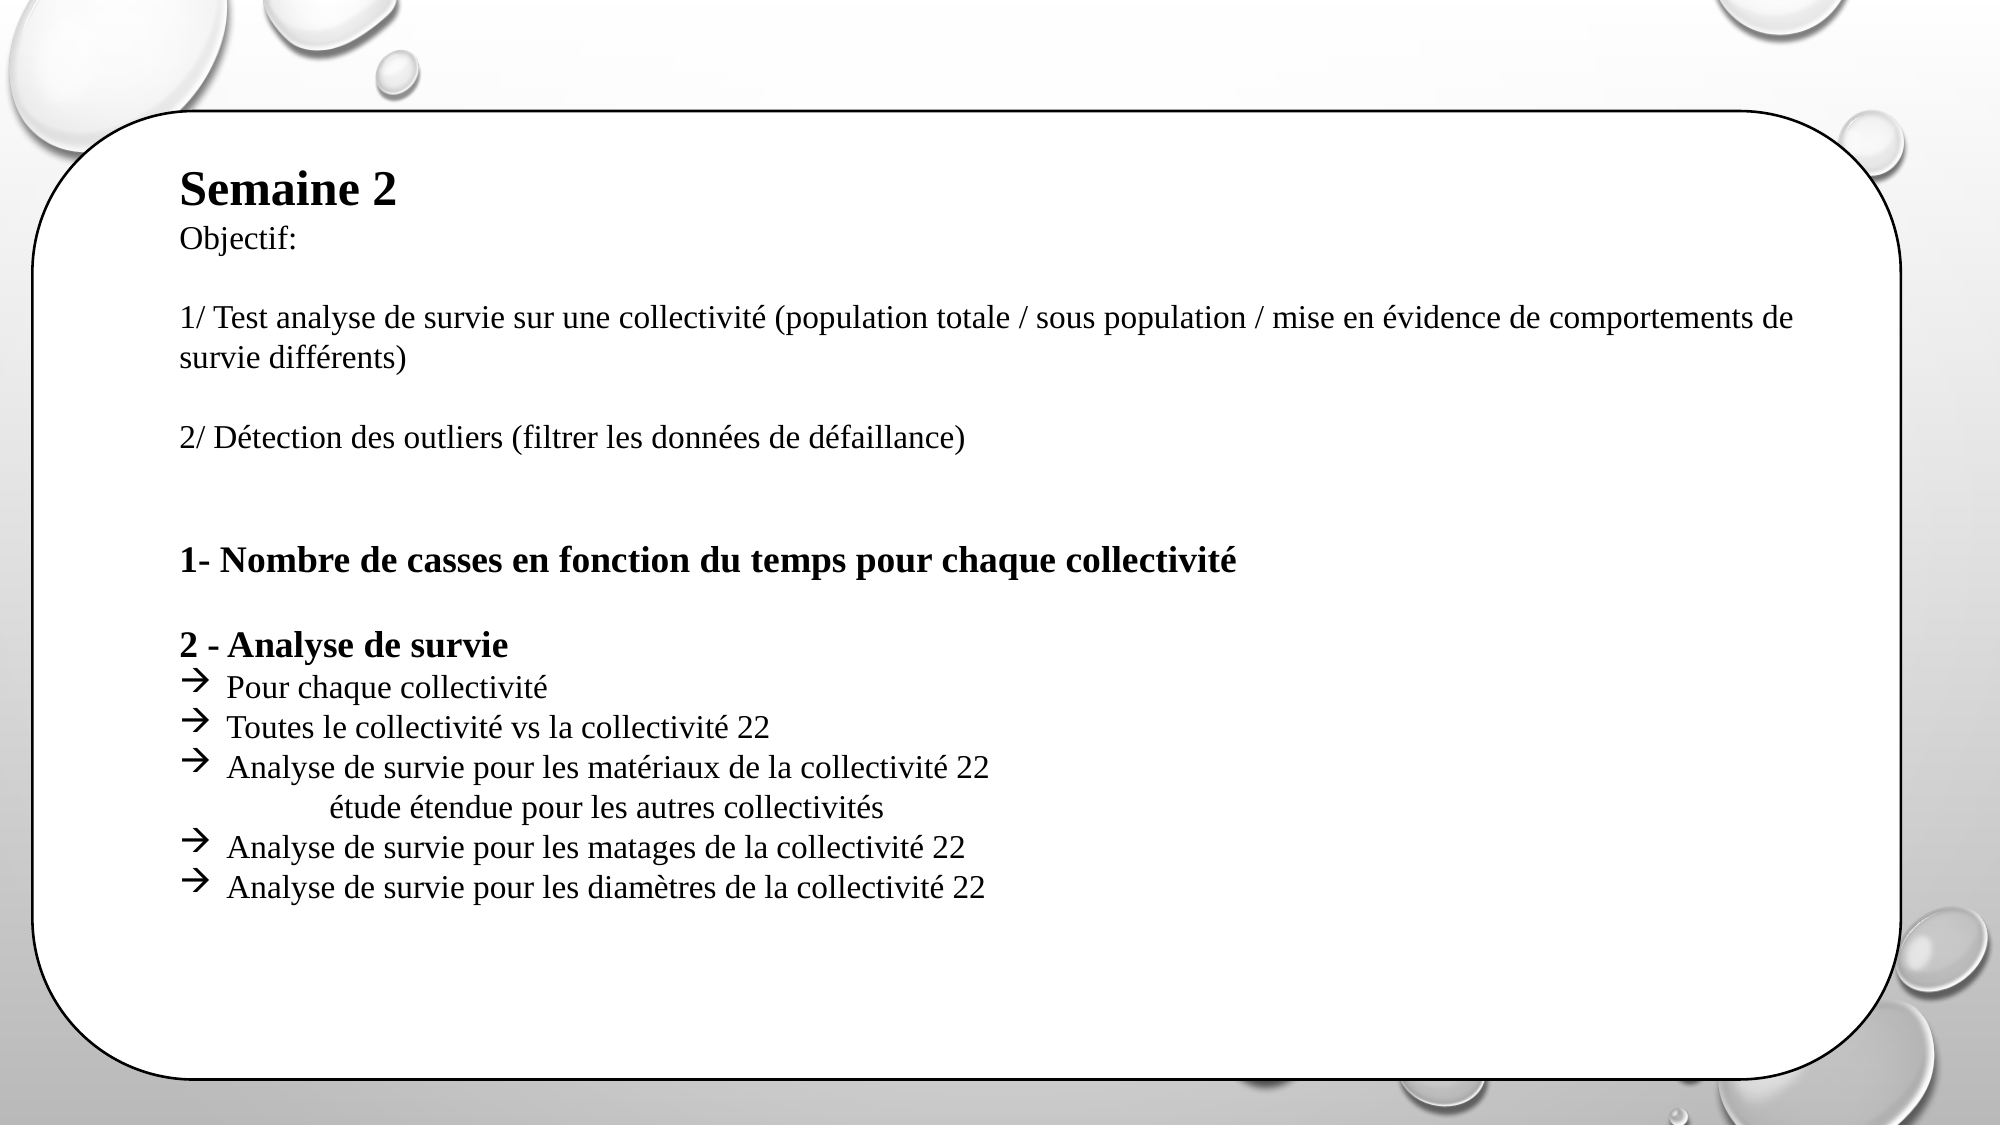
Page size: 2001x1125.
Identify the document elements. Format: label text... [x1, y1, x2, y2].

text_box Semaine 2 Objectif: 1/ Test analyse de survie sur une collectivité (population totale / sous population / mise en évidence de comportements de survie différents) 2/ Détection des outliers (filtrer les données de défaillance) 1- Nombre de casses en fonction du temps pour chaque collectivité 2 - Analyse de survie Pour chaque collectivité Toutes le collectivité vs la collectivité 22 Analyse de survie pour les matériaux de la collectivité 22 étude étendue pour les autres collectivités Analyse de survie pour les matages de la collectivité 22 Analyse de survie pour les diamètres de la collectivité 22 [164, 148, 1887, 912]
picture [0, 0, 2000, 1125]
text_box [31, 109, 1903, 1081]
